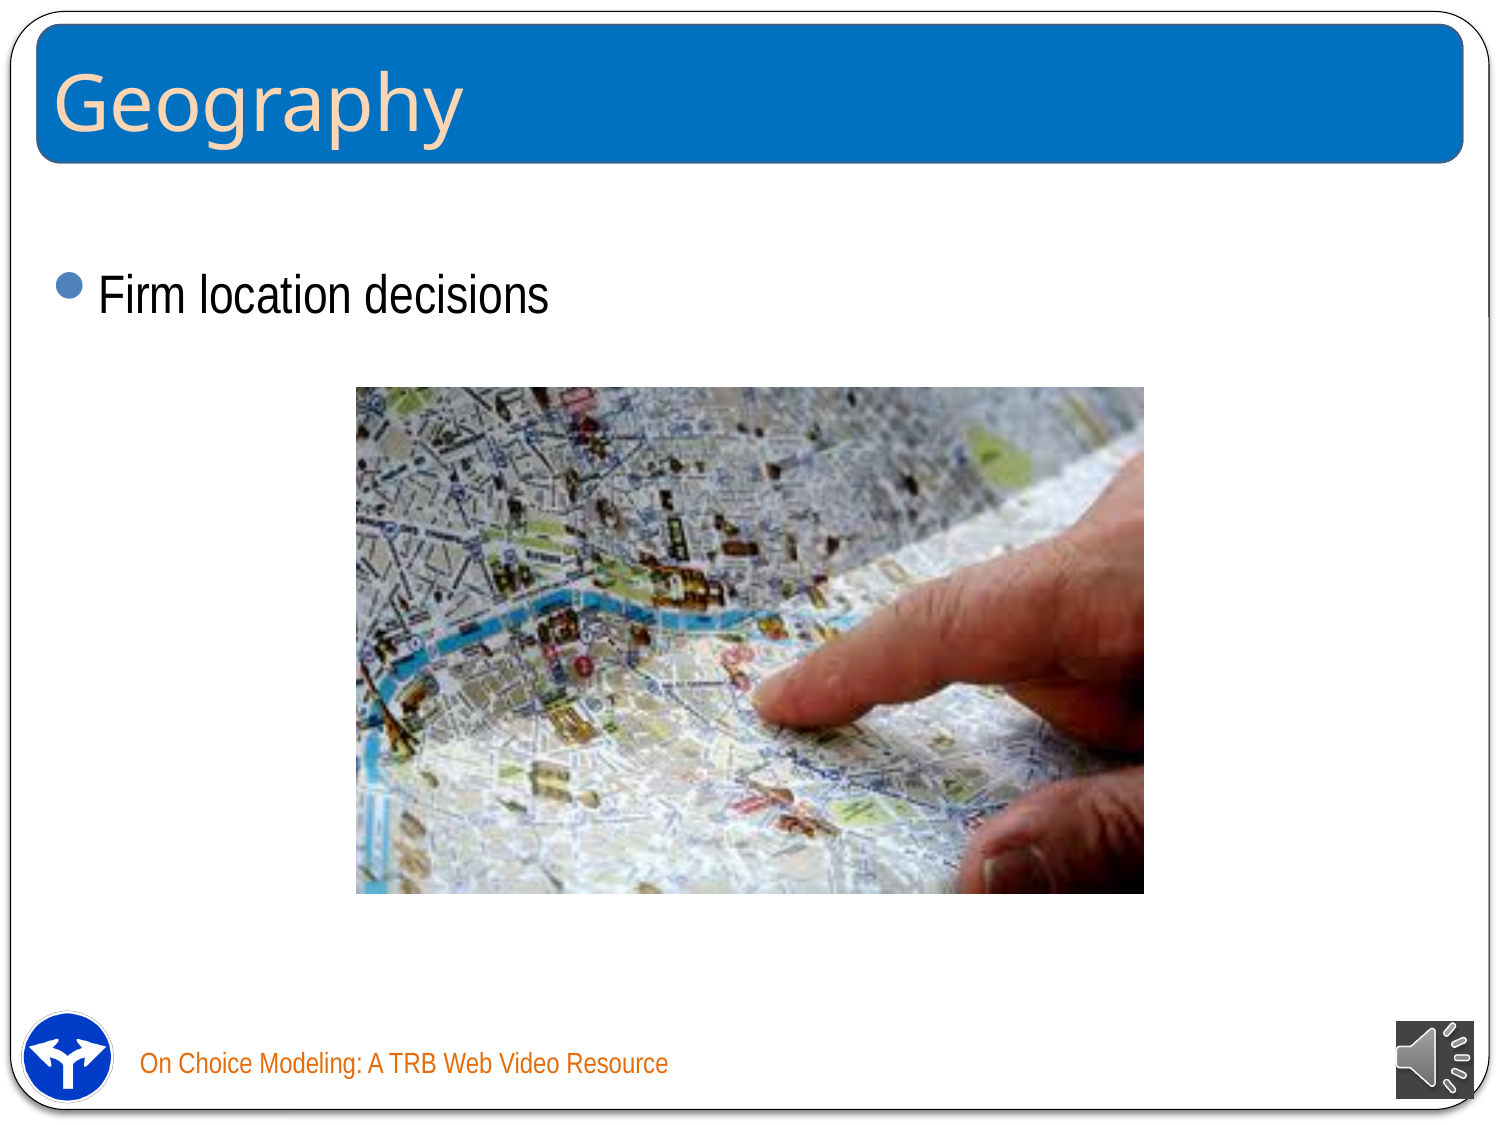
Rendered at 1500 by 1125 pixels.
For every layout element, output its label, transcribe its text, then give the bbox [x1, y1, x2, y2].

list Firm location decisions [37, 174, 1463, 988]
picture [356, 387, 1144, 895]
title Geography [37, 45, 1463, 163]
picture [0, 987, 138, 1125]
picture [1394, 1019, 1476, 1101]
